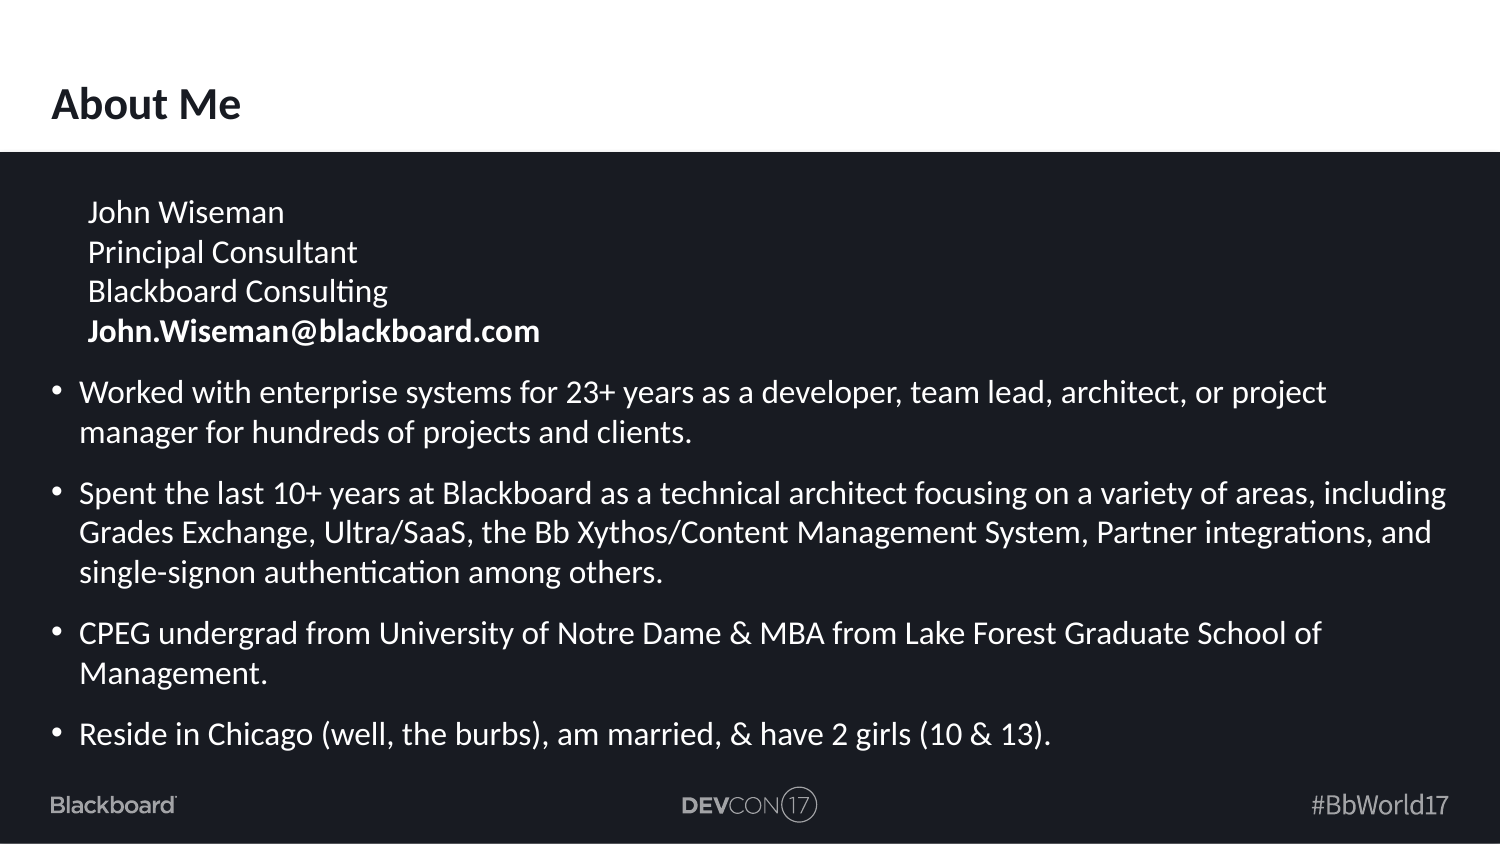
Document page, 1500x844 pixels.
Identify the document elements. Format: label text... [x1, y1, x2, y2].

list John Wiseman Principal Consultant Blackboard Consulting John.Wiseman@blackboard.com Worked with enterprise systems for 23+ years as a developer, team lead, architect, or project manager for hundreds of projects and clients. Spent the last 10+ years at Blackboard as a technical architect focusing on a variety of areas, including Grades Exchange, Ultra/SaaS, the Bb Xythos/Content Management System, Partner integrations, and single-signon authentication among others. CPEG undergrad from University of Notre Dame & MBA from Lake Forest Graduate School of Management. Reside in Chicago (well, the burbs), am married, & have 2 girls (10 & 13). [51, 190, 1449, 766]
title About Me [51, 35, 1449, 130]
